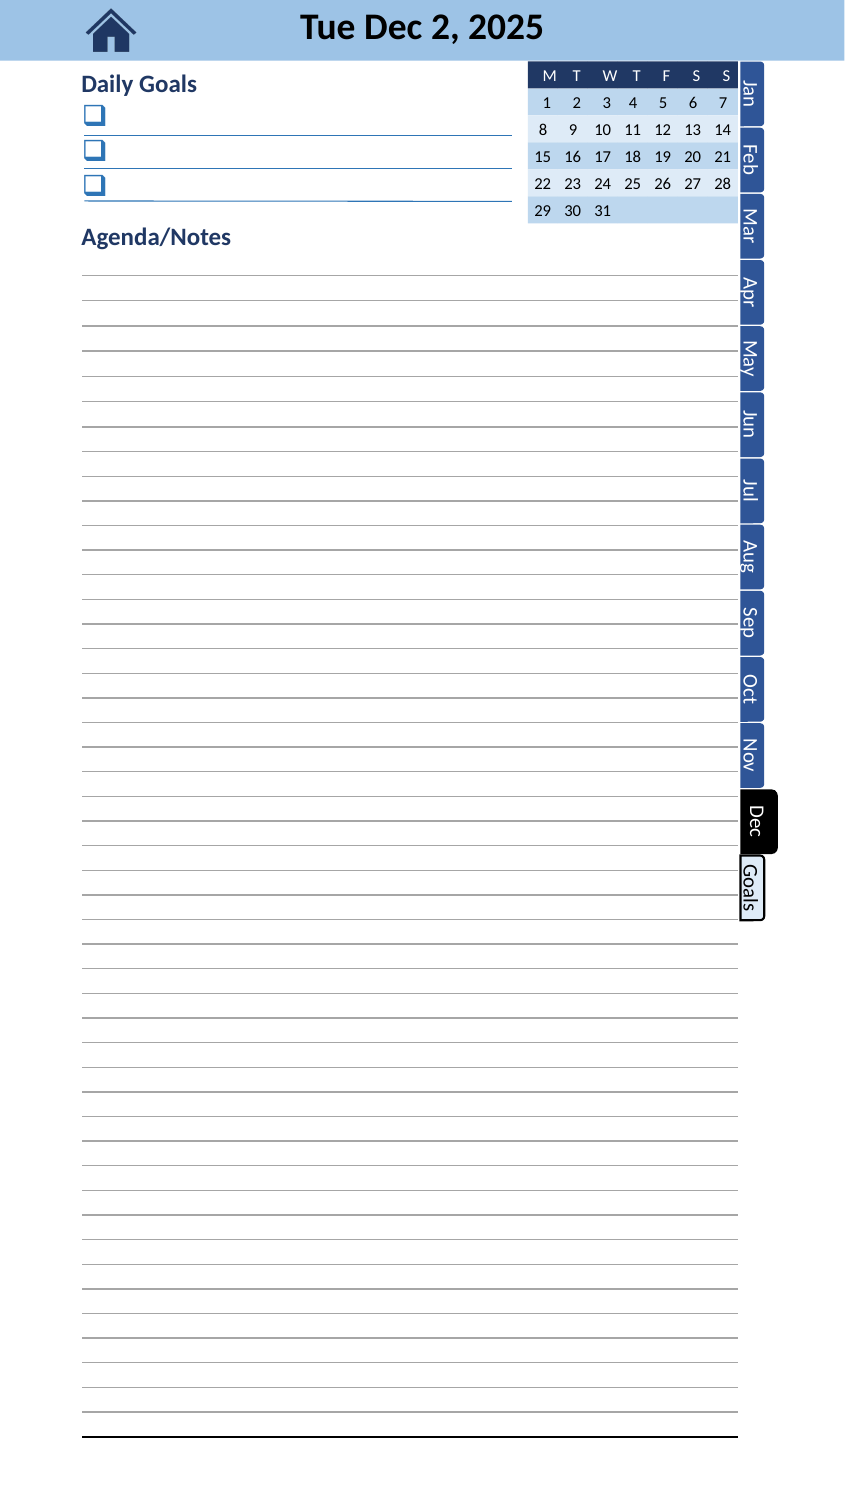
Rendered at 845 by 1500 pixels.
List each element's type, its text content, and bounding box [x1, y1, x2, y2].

picture [82, 1, 140, 59]
list Tue Dec 2, 2025 [190, 0, 655, 61]
